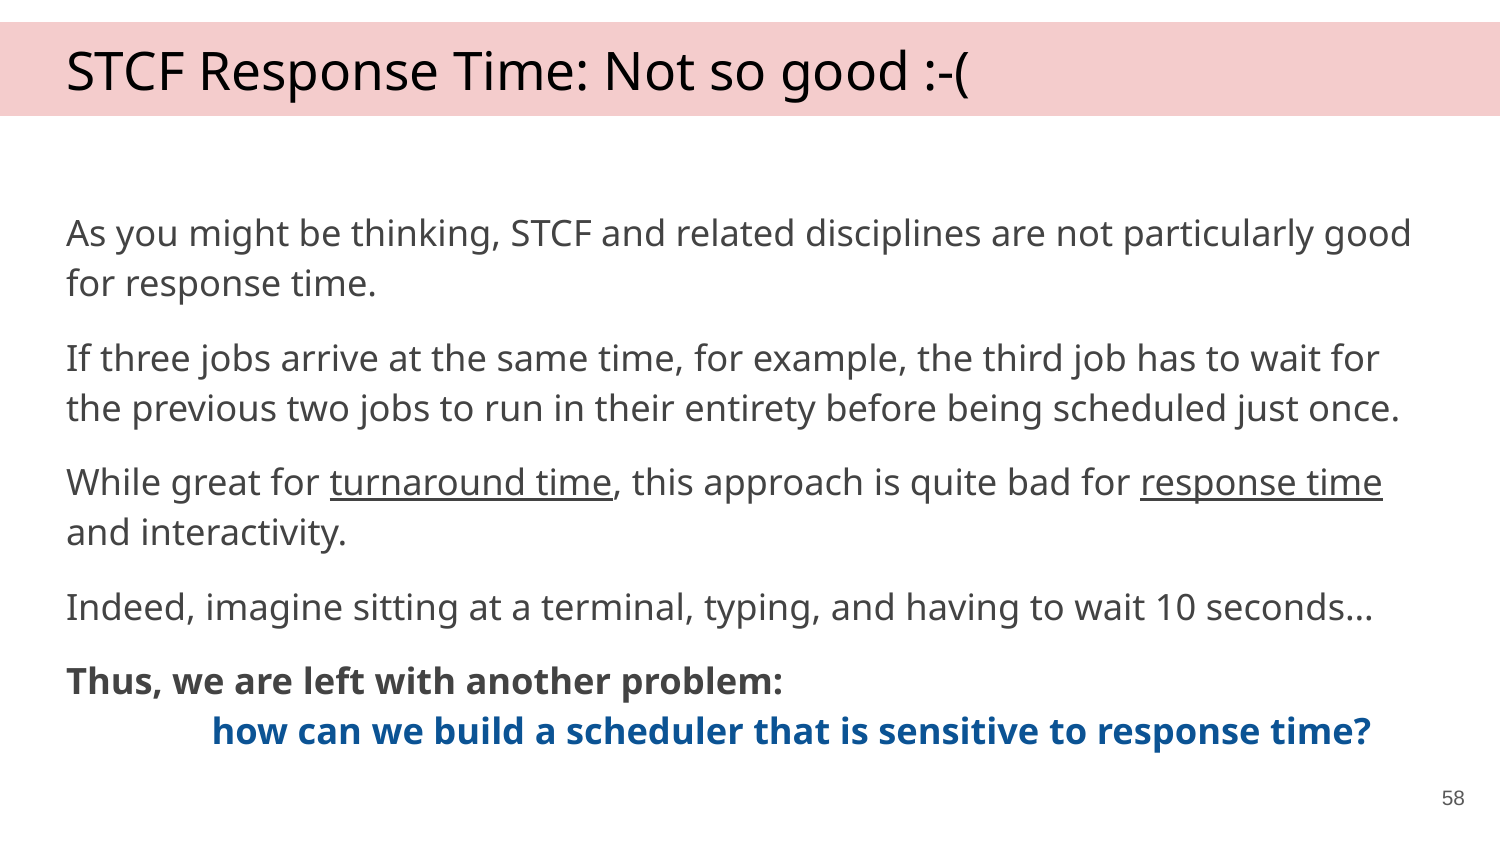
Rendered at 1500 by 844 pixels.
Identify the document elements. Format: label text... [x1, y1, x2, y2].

list As you might be thinking, STCF and related disciplines are not particularly good for response time. If three jobs arrive at the same time, for example, the third job has to wait for the previous two jobs to run in their entirety before being scheduled just once. While great for turnaround time, this approach is quite bad for response time and interactivity. Indeed, imagine sitting at a terminal, typing, and having to wait 10 seconds… Thus, we are left with another problem: how can we build a scheduler that is sensitive to response time? [51, 189, 1449, 802]
title STCF Response Time: Not so good :-( [51, 22, 1449, 116]
slide_number 58 [1389, 764, 1480, 830]
